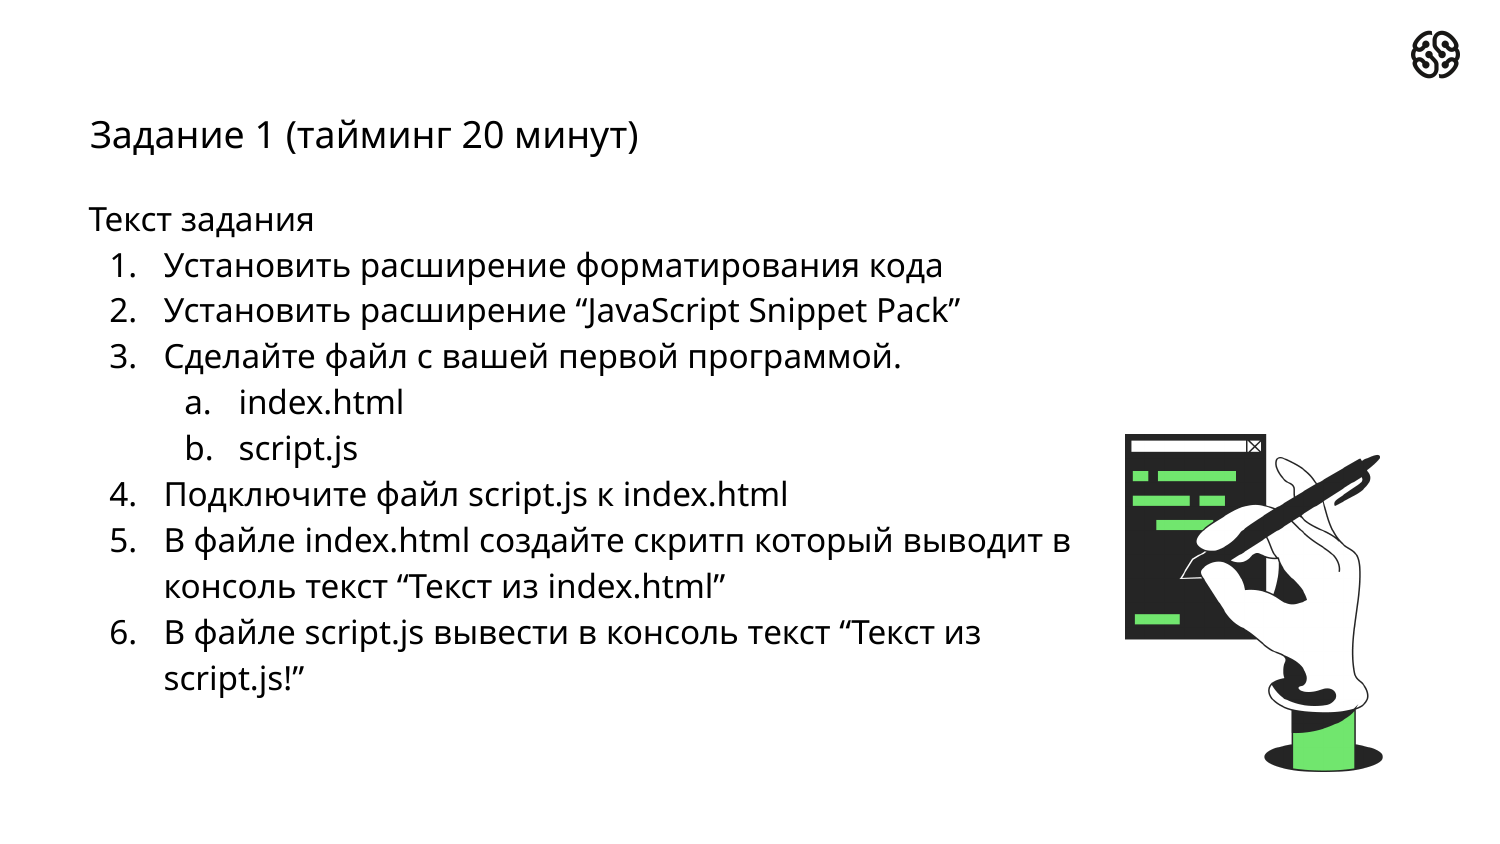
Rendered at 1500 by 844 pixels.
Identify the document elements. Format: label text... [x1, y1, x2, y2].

subtitle Текст задания Установить расширение форматирования кода Установить расширение “JavaScript Snippet Pack” Сделайте файл с вашей первой программой. index.html script.js Подключите файл script.js к index.html В файле index.html создайте скритп который выводит в консоль текст “Текст из index.html” В файле script.js вывести в консоль текст “Текст из script.js!” [88, 191, 1082, 697]
picture [1124, 434, 1384, 772]
title Задание 1 (тайминг 20 минут) [90, 15, 1413, 157]
picture [1413, 30, 1460, 79]
